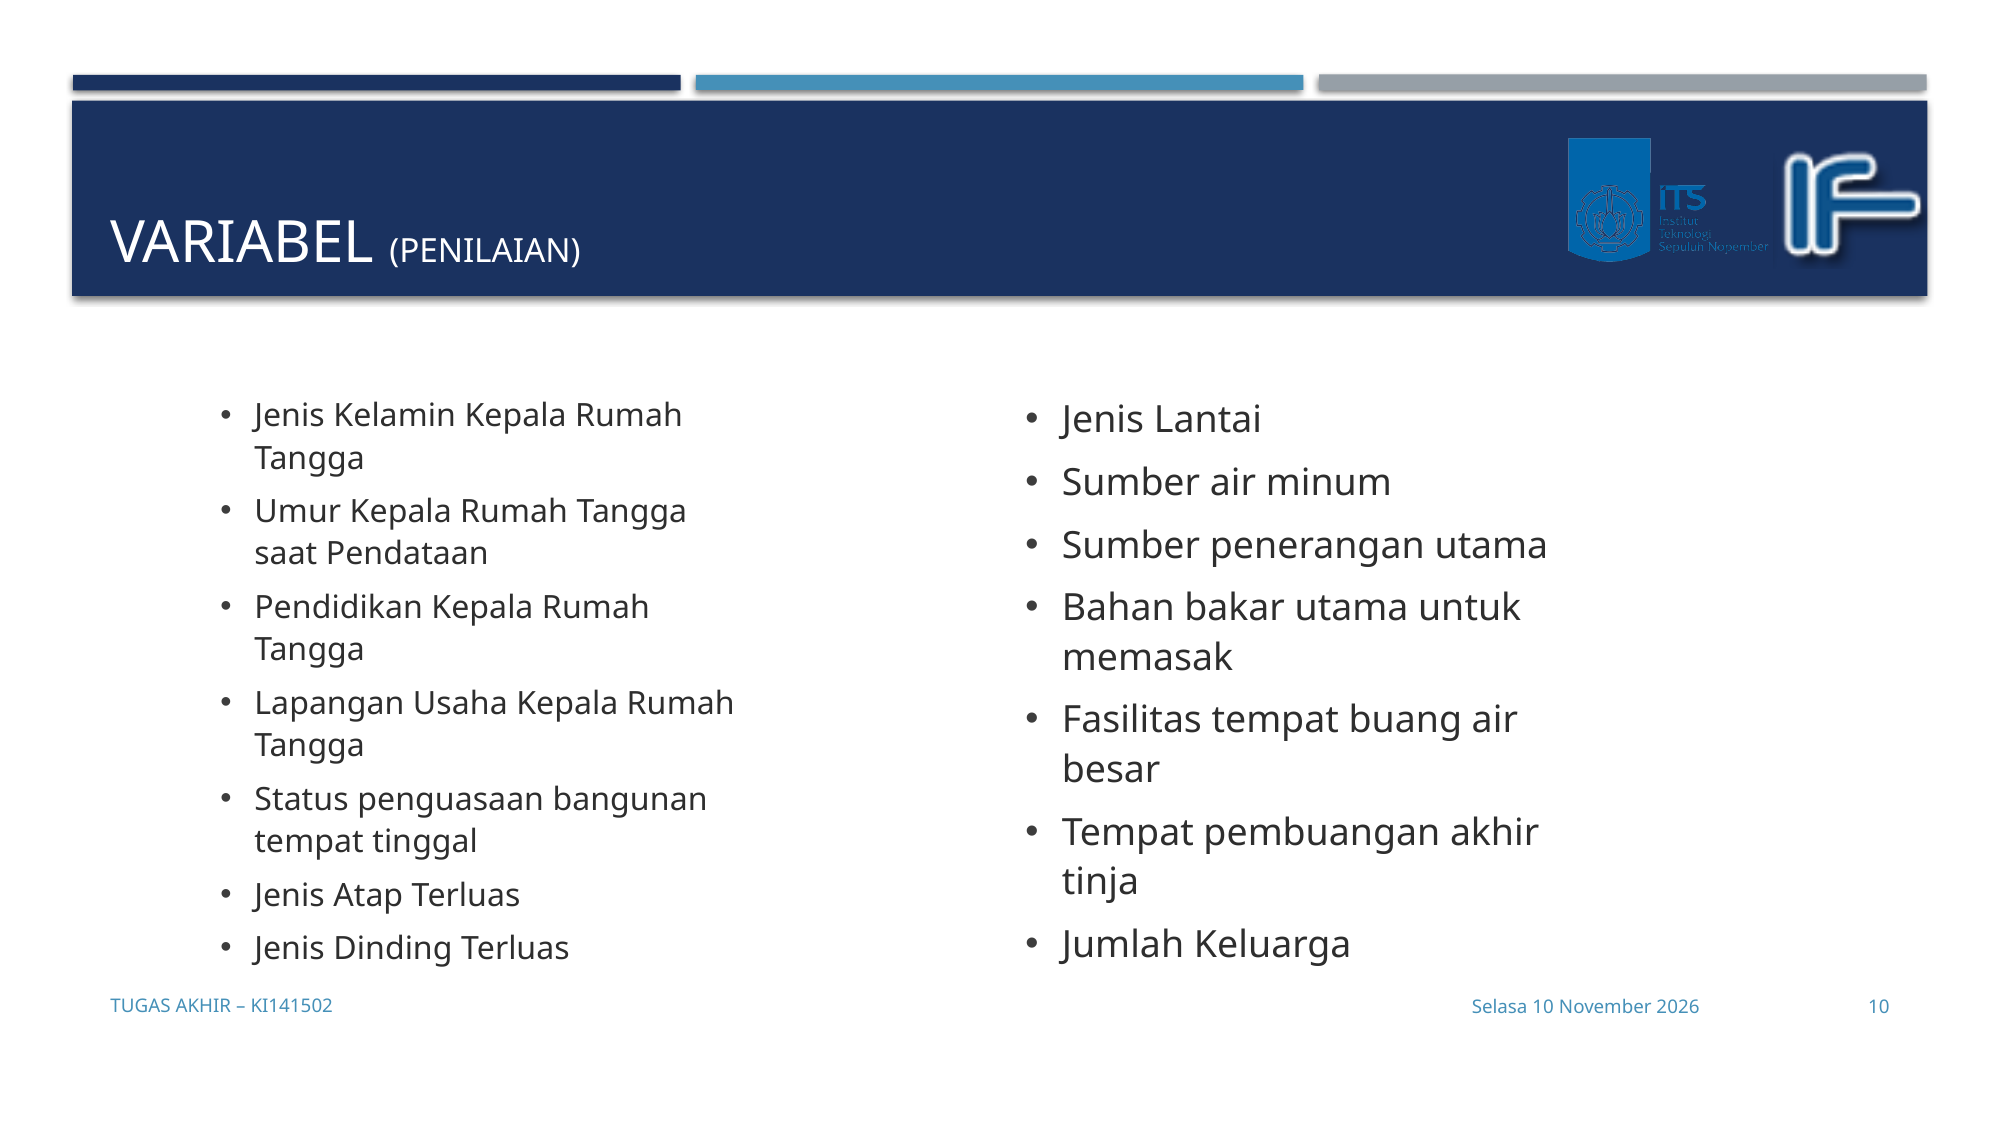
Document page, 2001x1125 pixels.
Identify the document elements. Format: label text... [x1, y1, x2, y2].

footer Tugas Akhir – KI141502 [95, 976, 1230, 1037]
text_box Jenis Kelamin Kepala Rumah Tangga Umur Kepala Rumah Tangga saat Pendataan Pendidikan Kepala Rumah Tangga Lapangan Usaha Kepala Rumah Tangga Status penguasaan bangunan tempat tinggal Jenis Atap Terluas Jenis Dinding Terluas [205, 383, 769, 977]
slide_number 10 [1732, 977, 1905, 1037]
text_box Jenis Lantai Sumber air minum Sumber penerangan utama Bahan bakar utama untuk memasak Fasilitas tempat buang air besar Tempat pembuangan akhir tinja Jumlah Keluarga [1010, 383, 1574, 977]
title Variabel (Penilaian) [95, 115, 1905, 282]
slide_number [1247, 977, 1715, 1037]
picture [1560, 103, 1971, 269]
